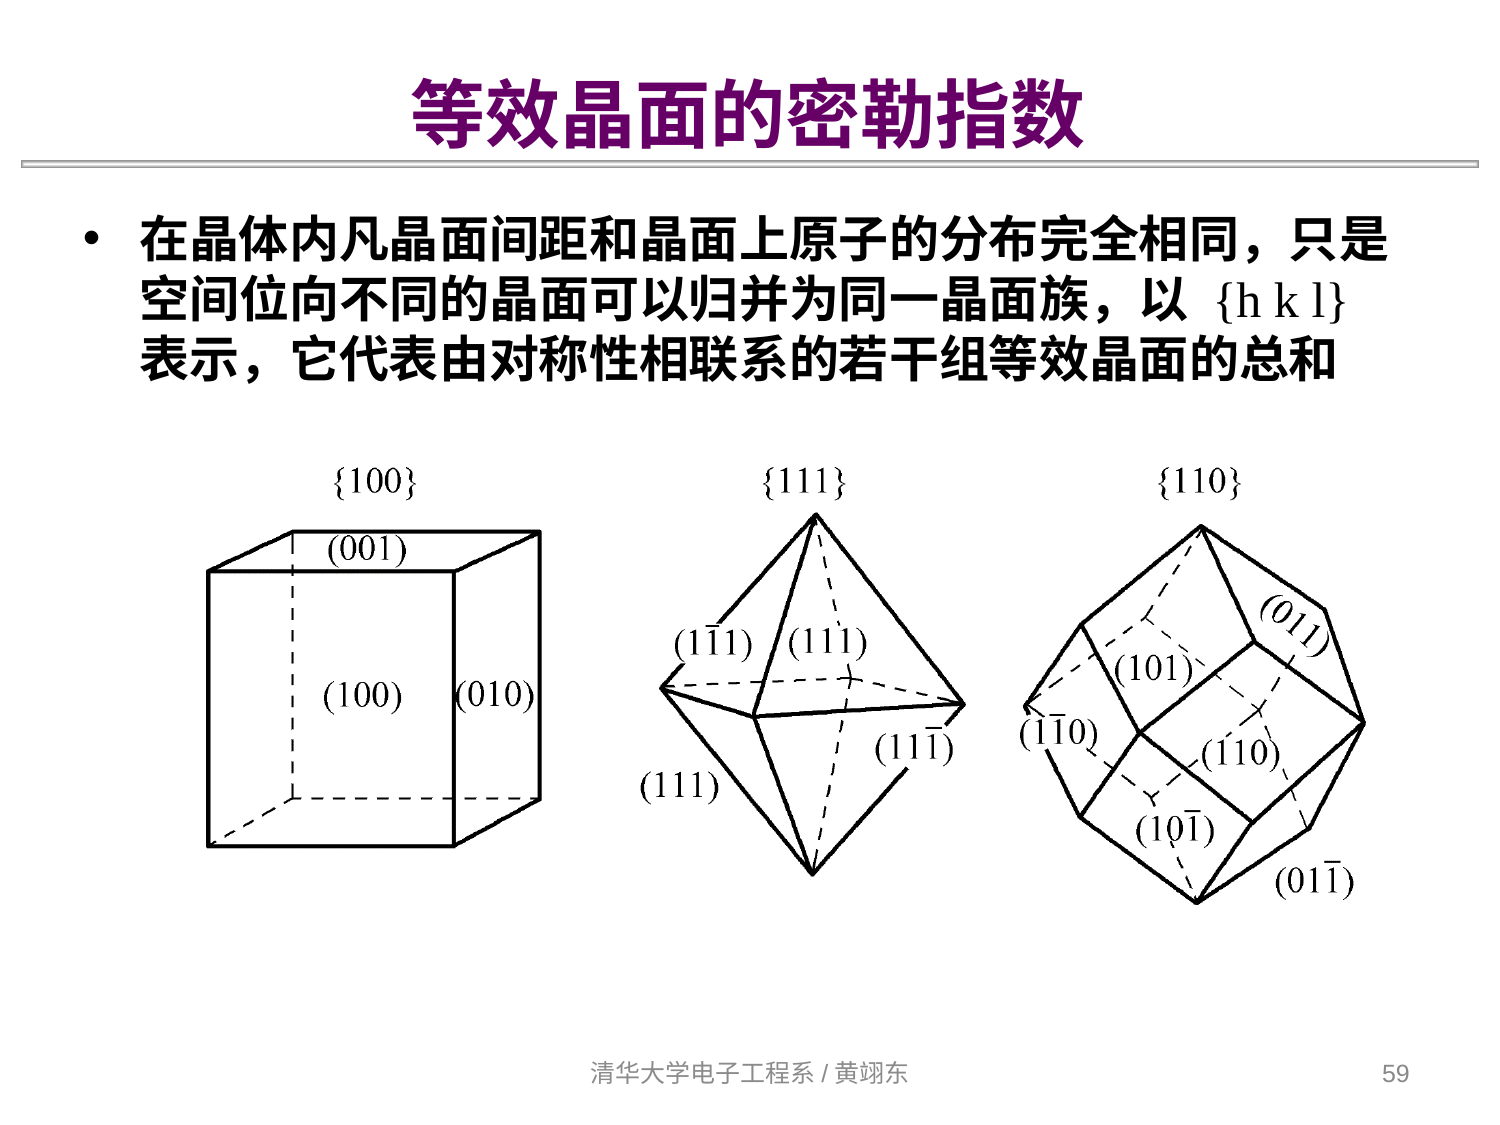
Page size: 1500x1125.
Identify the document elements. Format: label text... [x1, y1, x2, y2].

text_box [21, 160, 1479, 168]
slide_number 59 [1074, 1042, 1425, 1103]
picture [206, 467, 1366, 906]
title 等效晶面的密勒指数 [395, 28, 1500, 196]
list 在晶体内凡晶面间距和晶面上原子的分布完全相同，只是空间位向不同的晶面可以归并为同一晶面族，以 {h k l} 表示，它代表由对称性相联系的若干组等效晶面的总和 [67, 200, 1433, 425]
footer 清华大学电子工程系/黄翊东 [512, 1042, 988, 1103]
